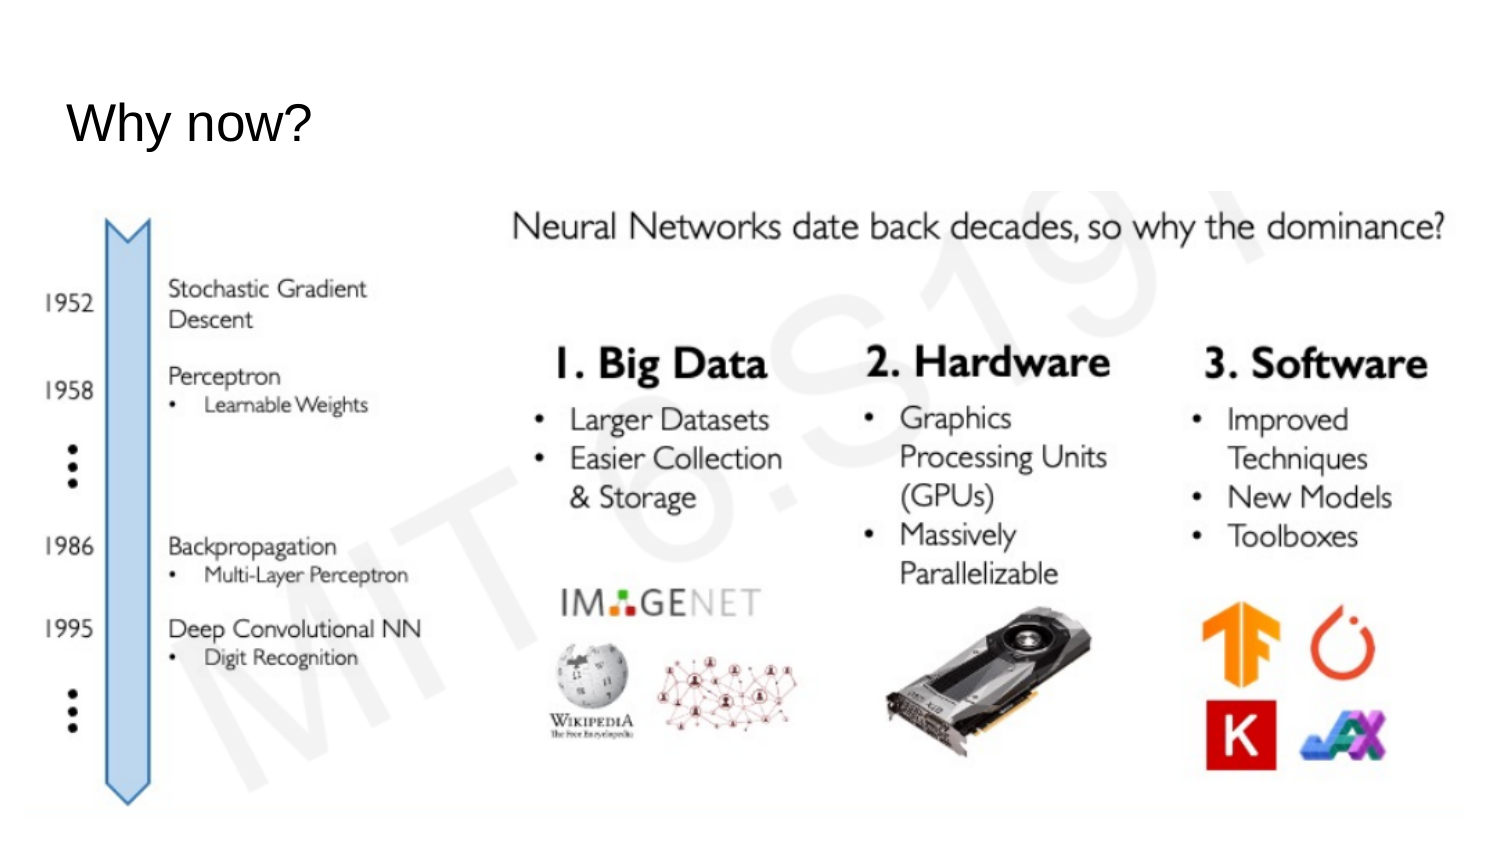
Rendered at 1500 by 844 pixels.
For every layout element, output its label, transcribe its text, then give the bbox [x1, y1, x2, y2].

title Why now? [51, 72, 1449, 167]
picture [24, 191, 1465, 819]
